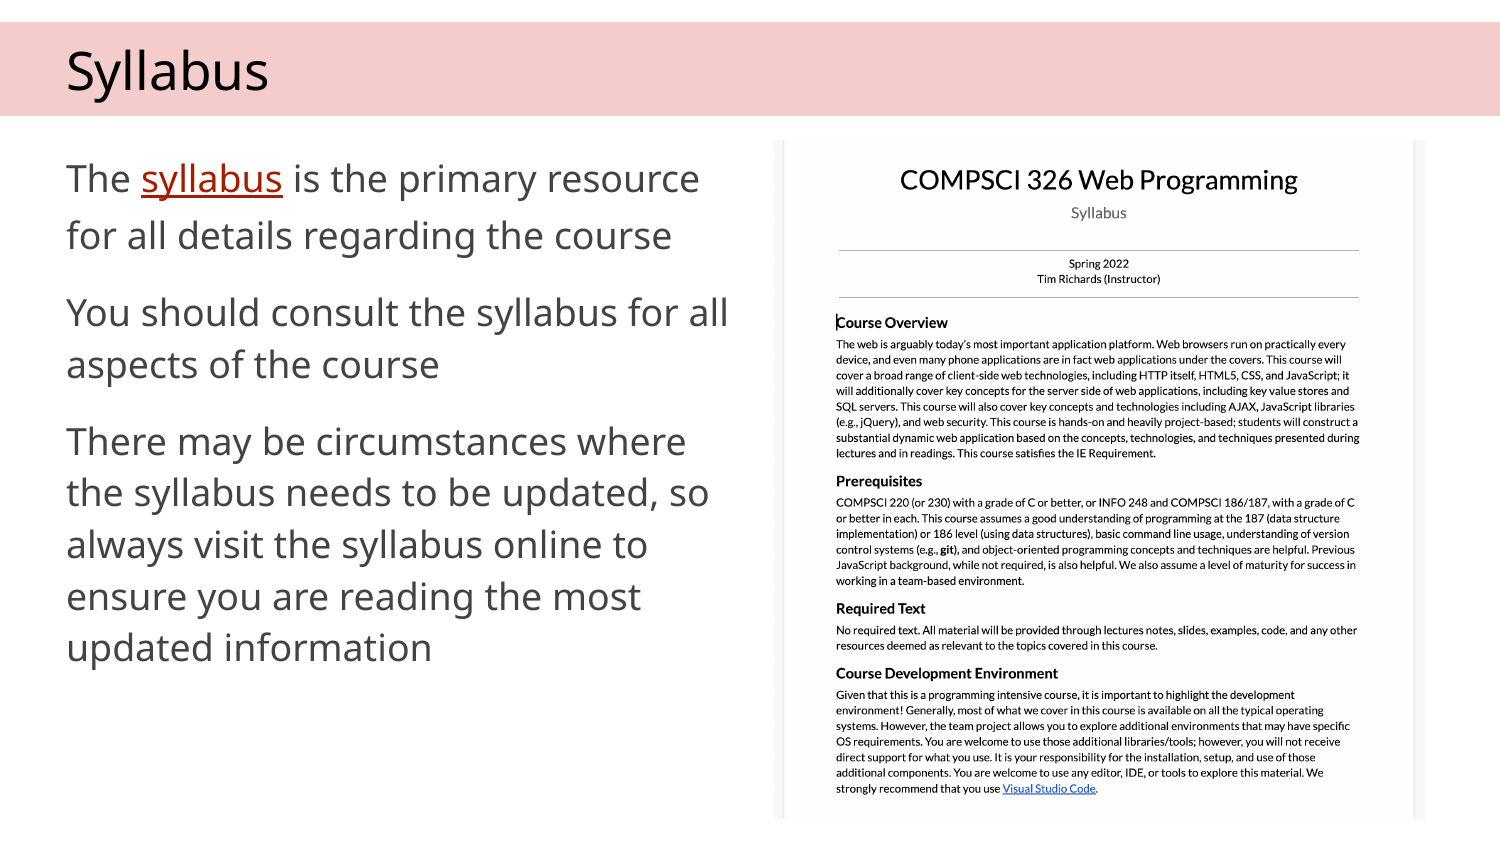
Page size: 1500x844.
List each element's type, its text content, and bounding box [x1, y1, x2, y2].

list The syllabus is the primary resource for all details regarding the course You should consult the syllabus for all aspects of the course There may be circumstances where the syllabus needs to be updated, so always visit the syllabus online to ensure you are reading the most updated information [51, 131, 750, 765]
picture [774, 140, 1425, 820]
title Syllabus [51, 22, 1449, 116]
